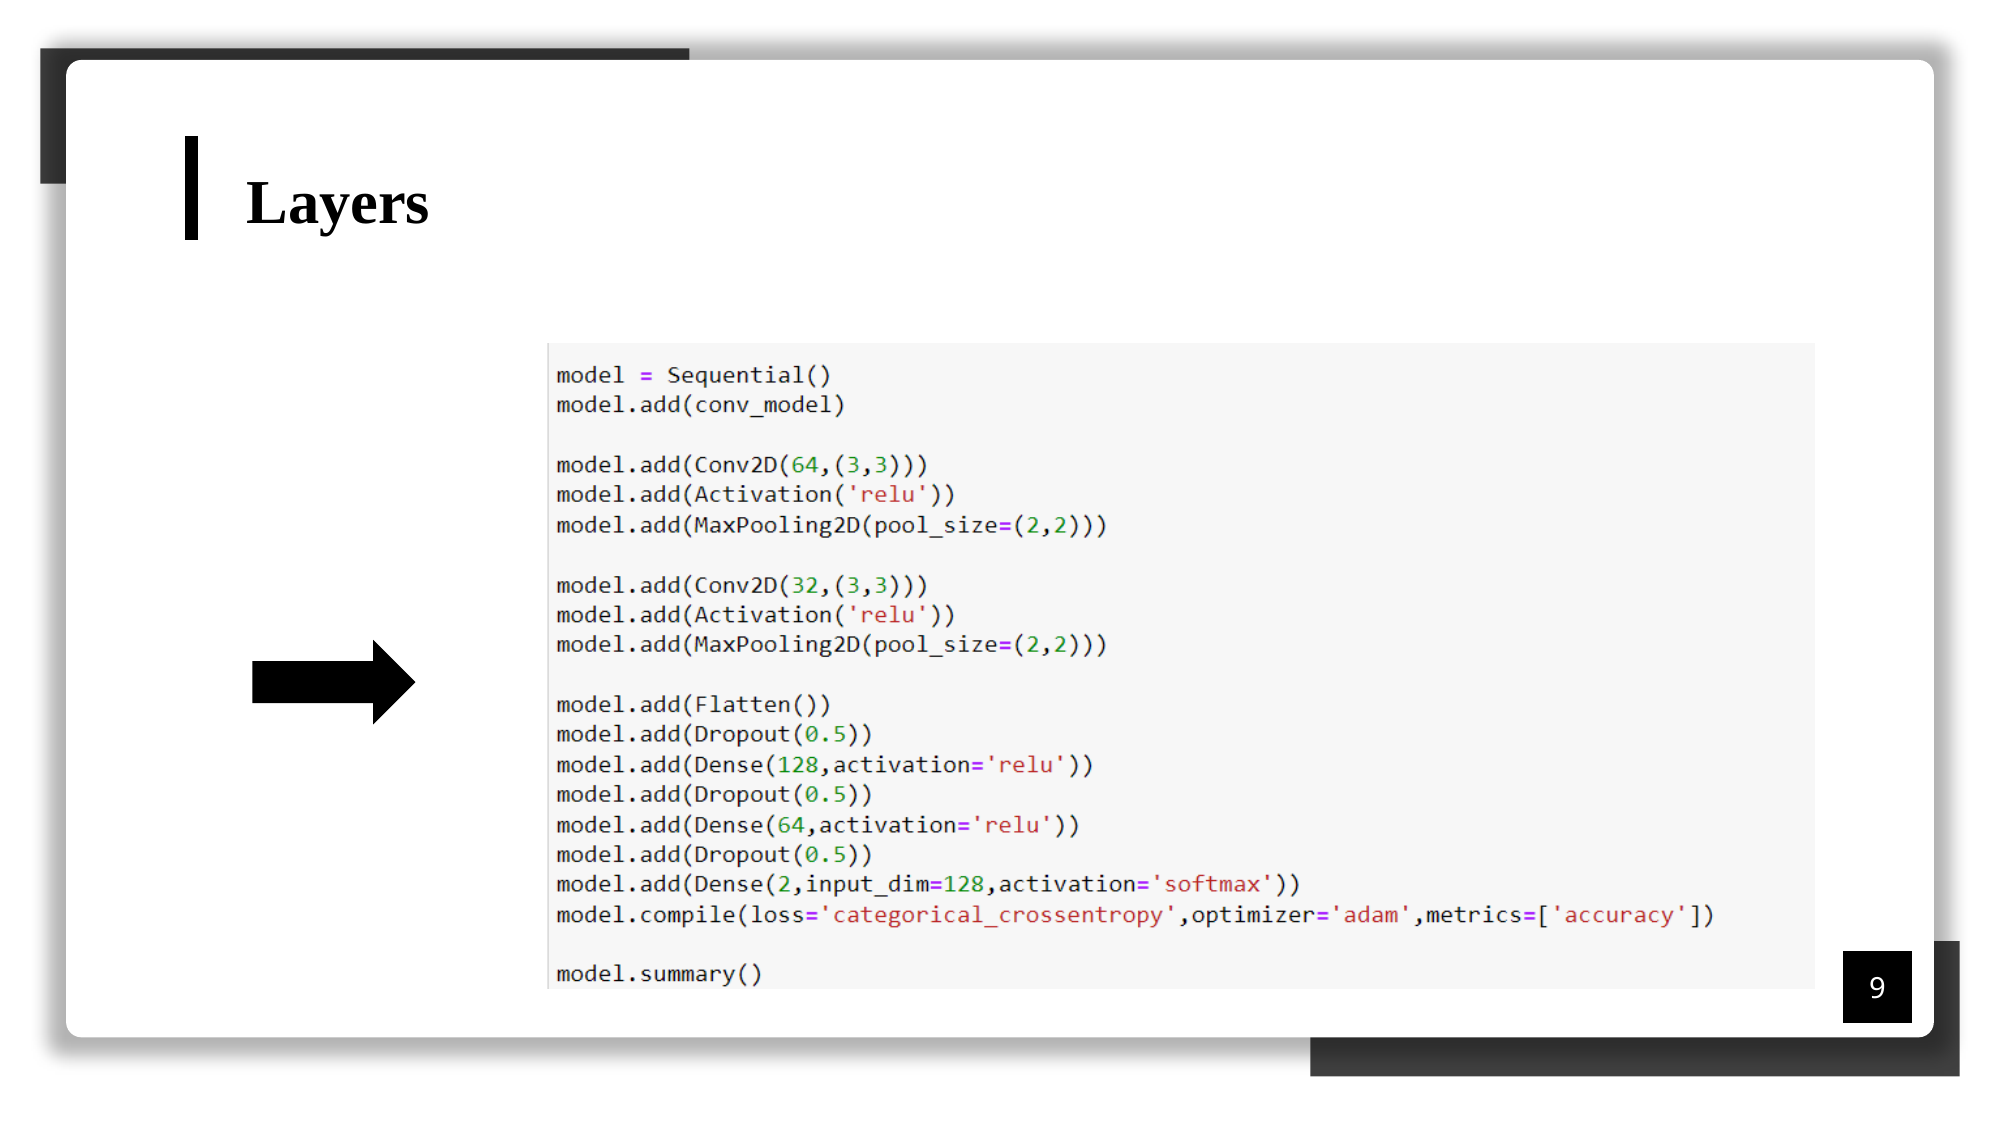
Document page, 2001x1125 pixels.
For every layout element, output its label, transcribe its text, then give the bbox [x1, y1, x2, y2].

text_box Layers [231, 149, 1863, 245]
text_box [1309, 1053, 1961, 1077]
text_box [65, 58, 1935, 1039]
text_box [252, 639, 416, 725]
text_box 9 [1843, 951, 1912, 1023]
picture [545, 343, 1815, 989]
